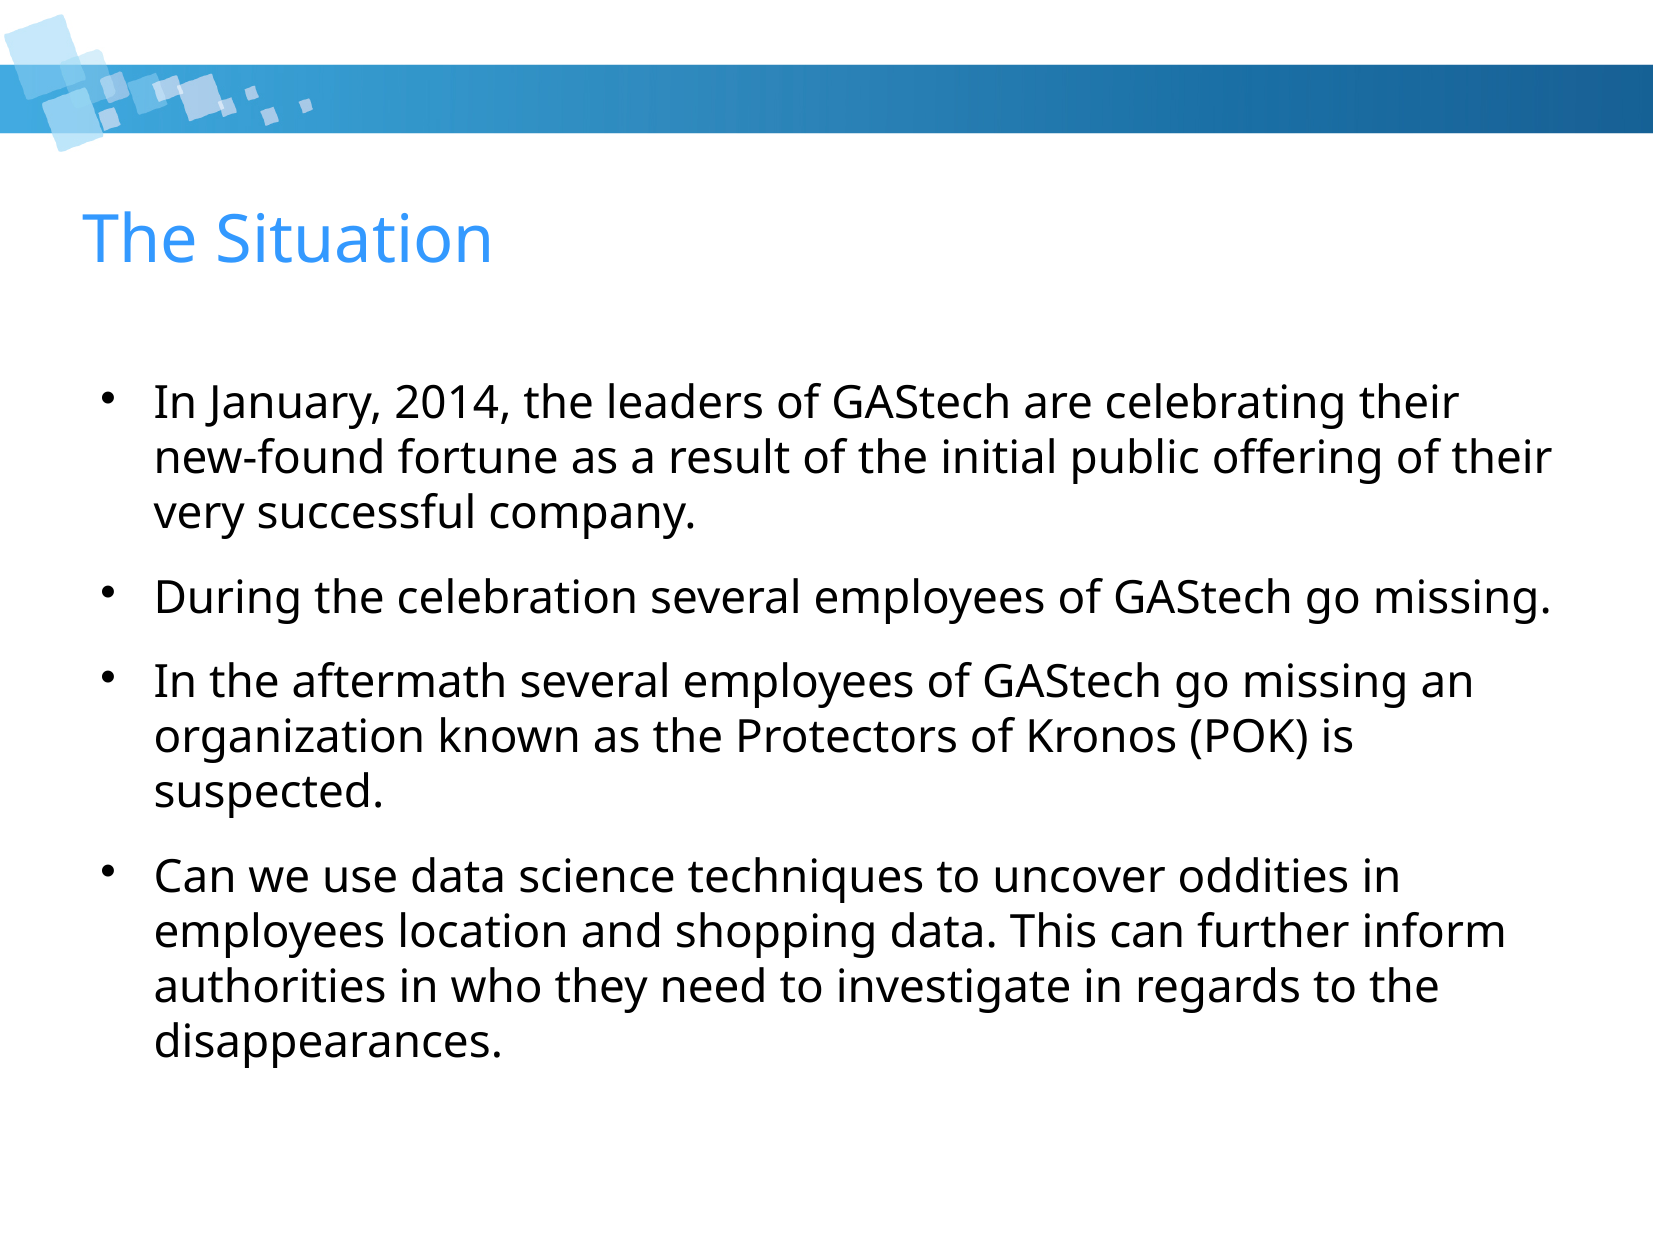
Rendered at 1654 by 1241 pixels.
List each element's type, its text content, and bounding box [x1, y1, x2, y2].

picture [0, 0, 1653, 1238]
list In January, 2014, the leaders of GAStech are celebrating their new-found fortune as a result of the initial public offering of their very successful company. During the celebration several employees of GAStech go missing. In the aftermath several employees of GAStech go missing an organization known as the Protectors of Kronos (POK) is suspected. Can we use data science techniques to uncover oddities in employees location and shopping data. This can further inform authorities in who they need to investigate in regards to the disappearances. [82, 372, 1571, 1093]
title The Situation [82, 132, 1571, 340]
